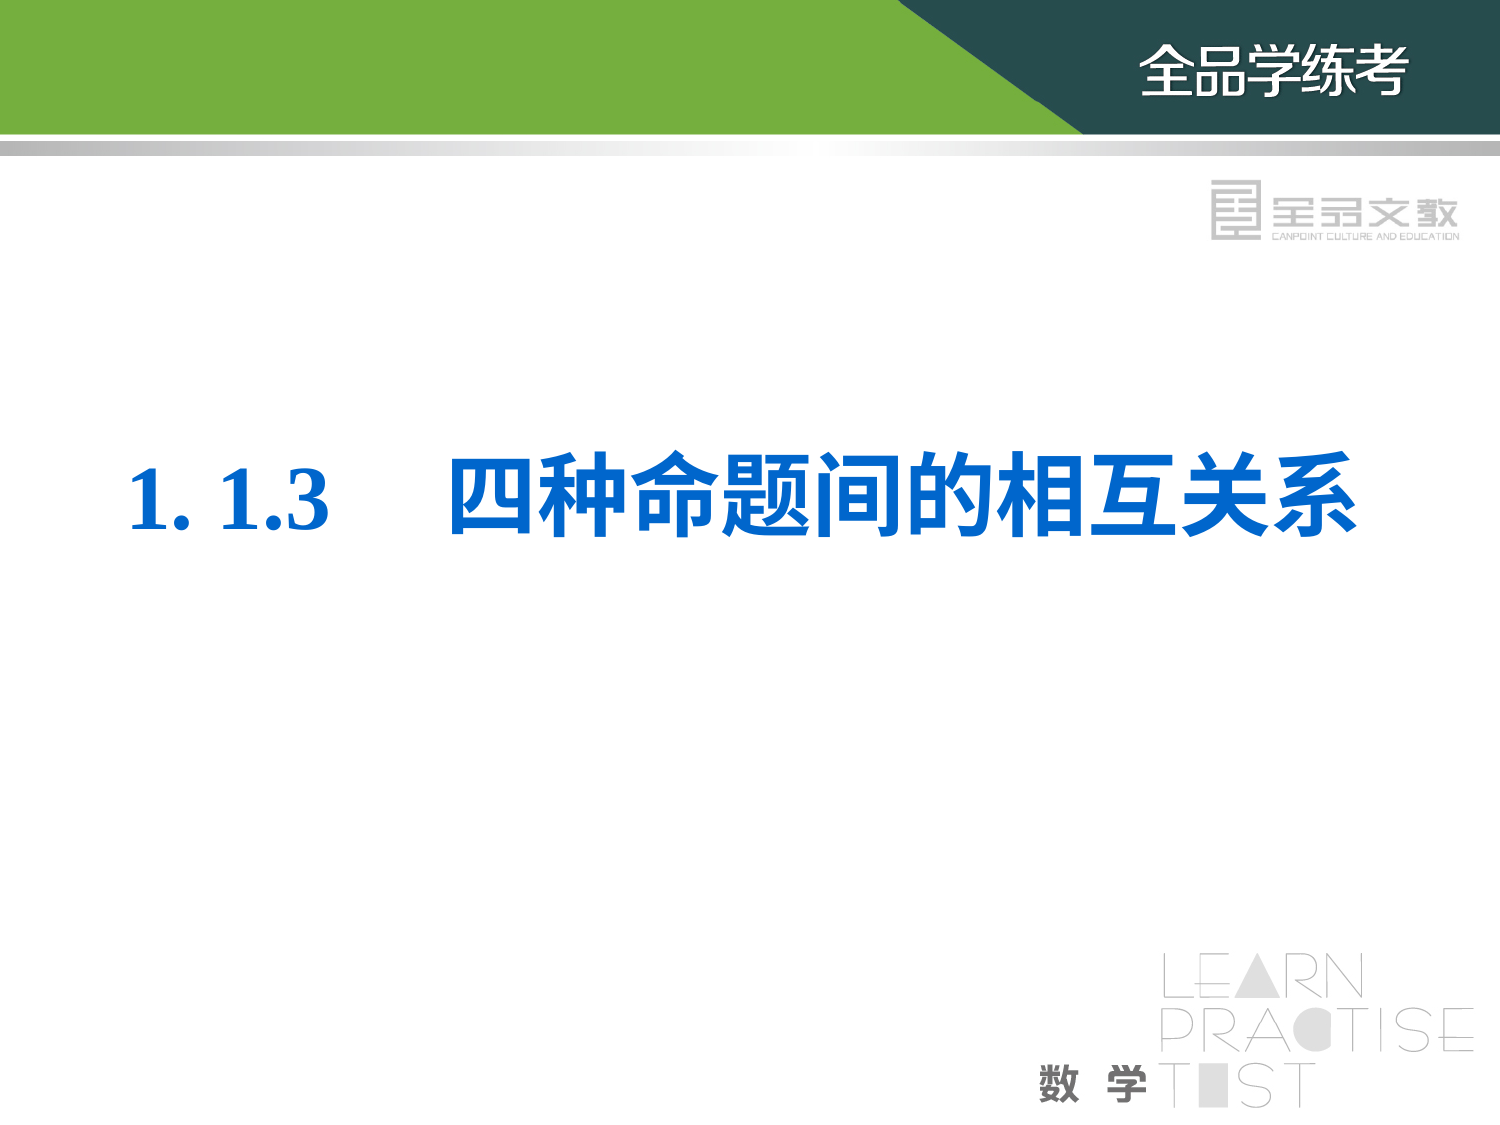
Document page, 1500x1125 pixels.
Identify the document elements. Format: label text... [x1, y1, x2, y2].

picture [0, 0, 1500, 1125]
text_box 1. 1.3 四种命题间的相互关系 [29, 408, 1459, 556]
